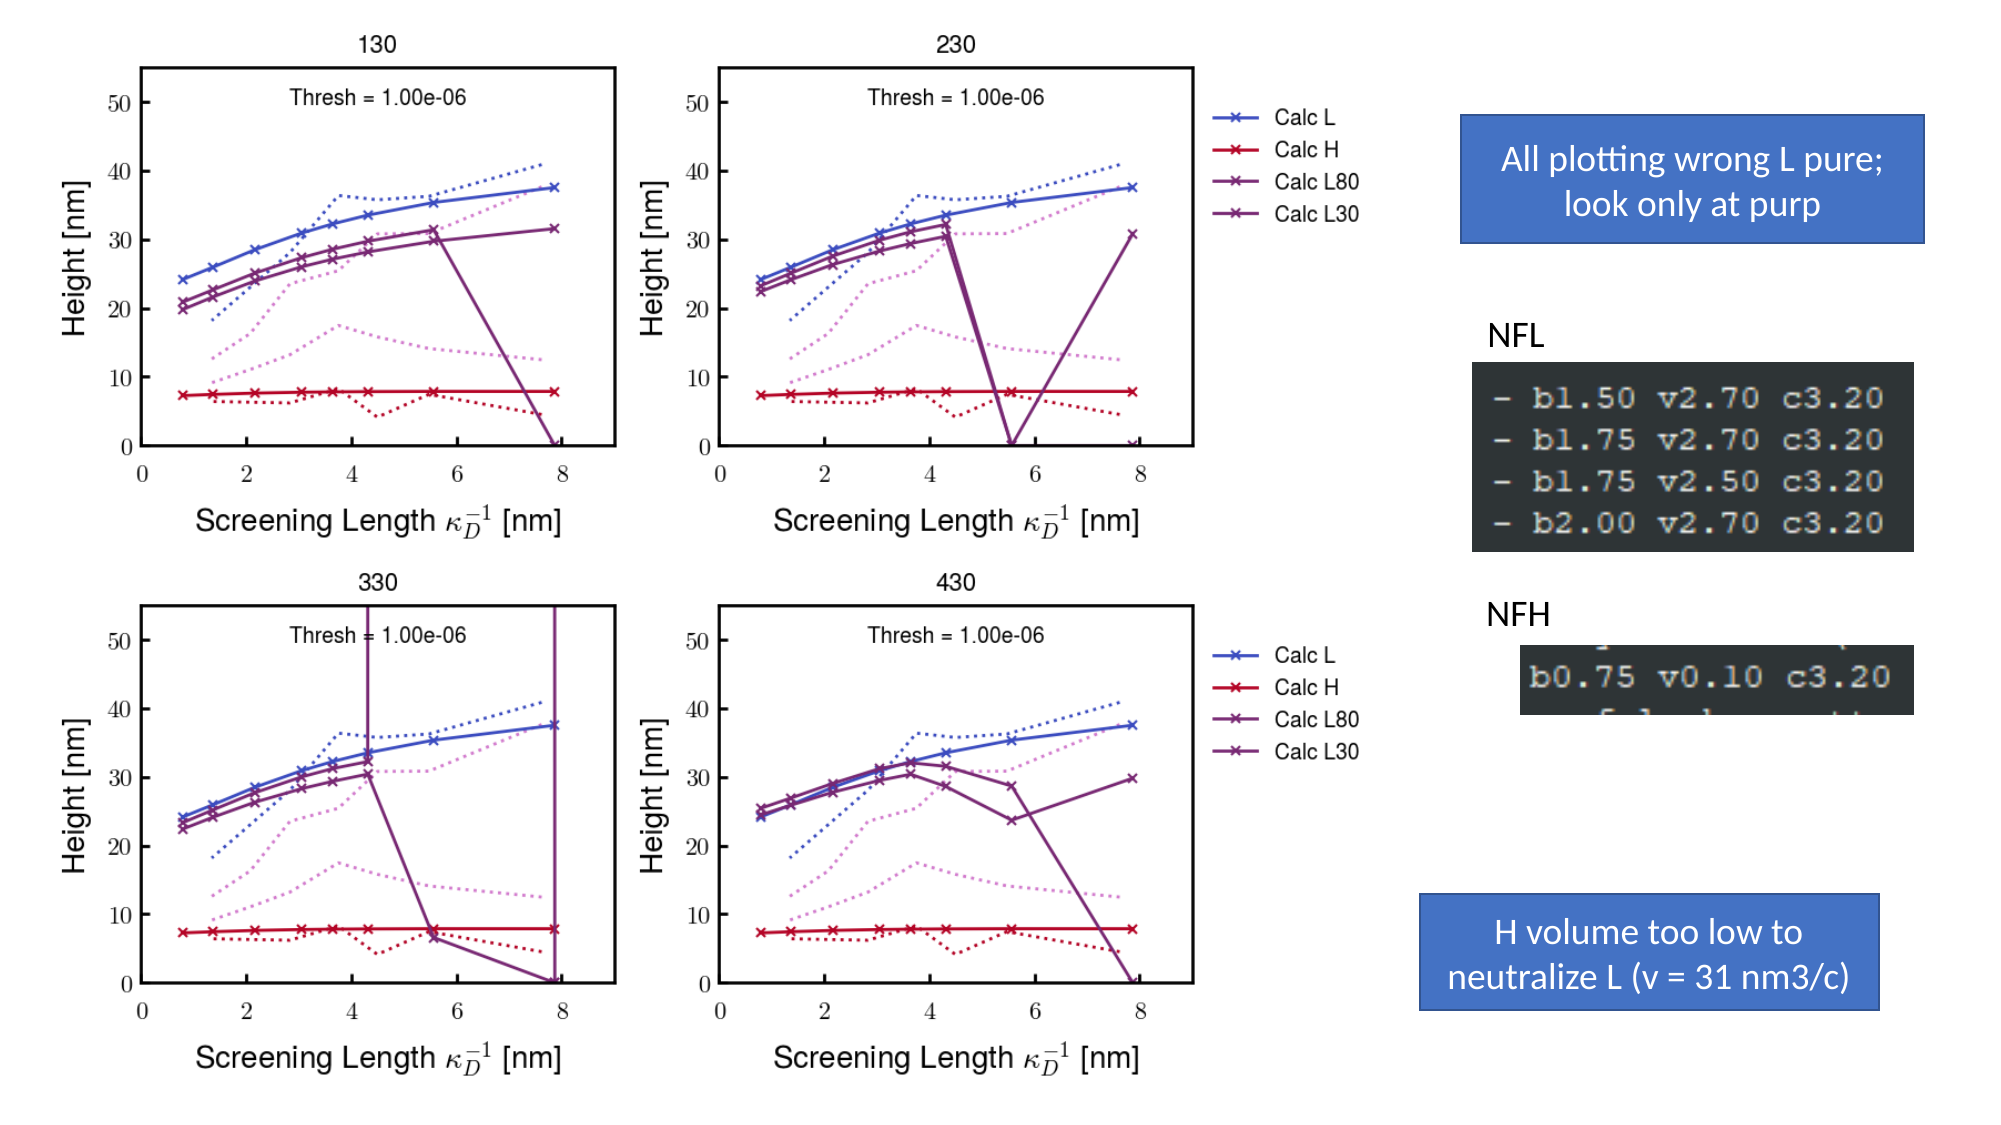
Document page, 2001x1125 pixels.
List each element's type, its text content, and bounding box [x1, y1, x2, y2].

picture [52, 24, 1370, 552]
text_box NFH [1471, 581, 1566, 642]
text_box All plotting wrong L pure; look only at purp [1460, 114, 1925, 244]
picture [1520, 645, 1914, 715]
text_box NFL [1472, 302, 1560, 362]
picture [1472, 362, 1914, 552]
text_box H volume too low to neutralize L (v = 31 nm3/c) [1419, 893, 1880, 1011]
picture [52, 562, 1370, 1089]
